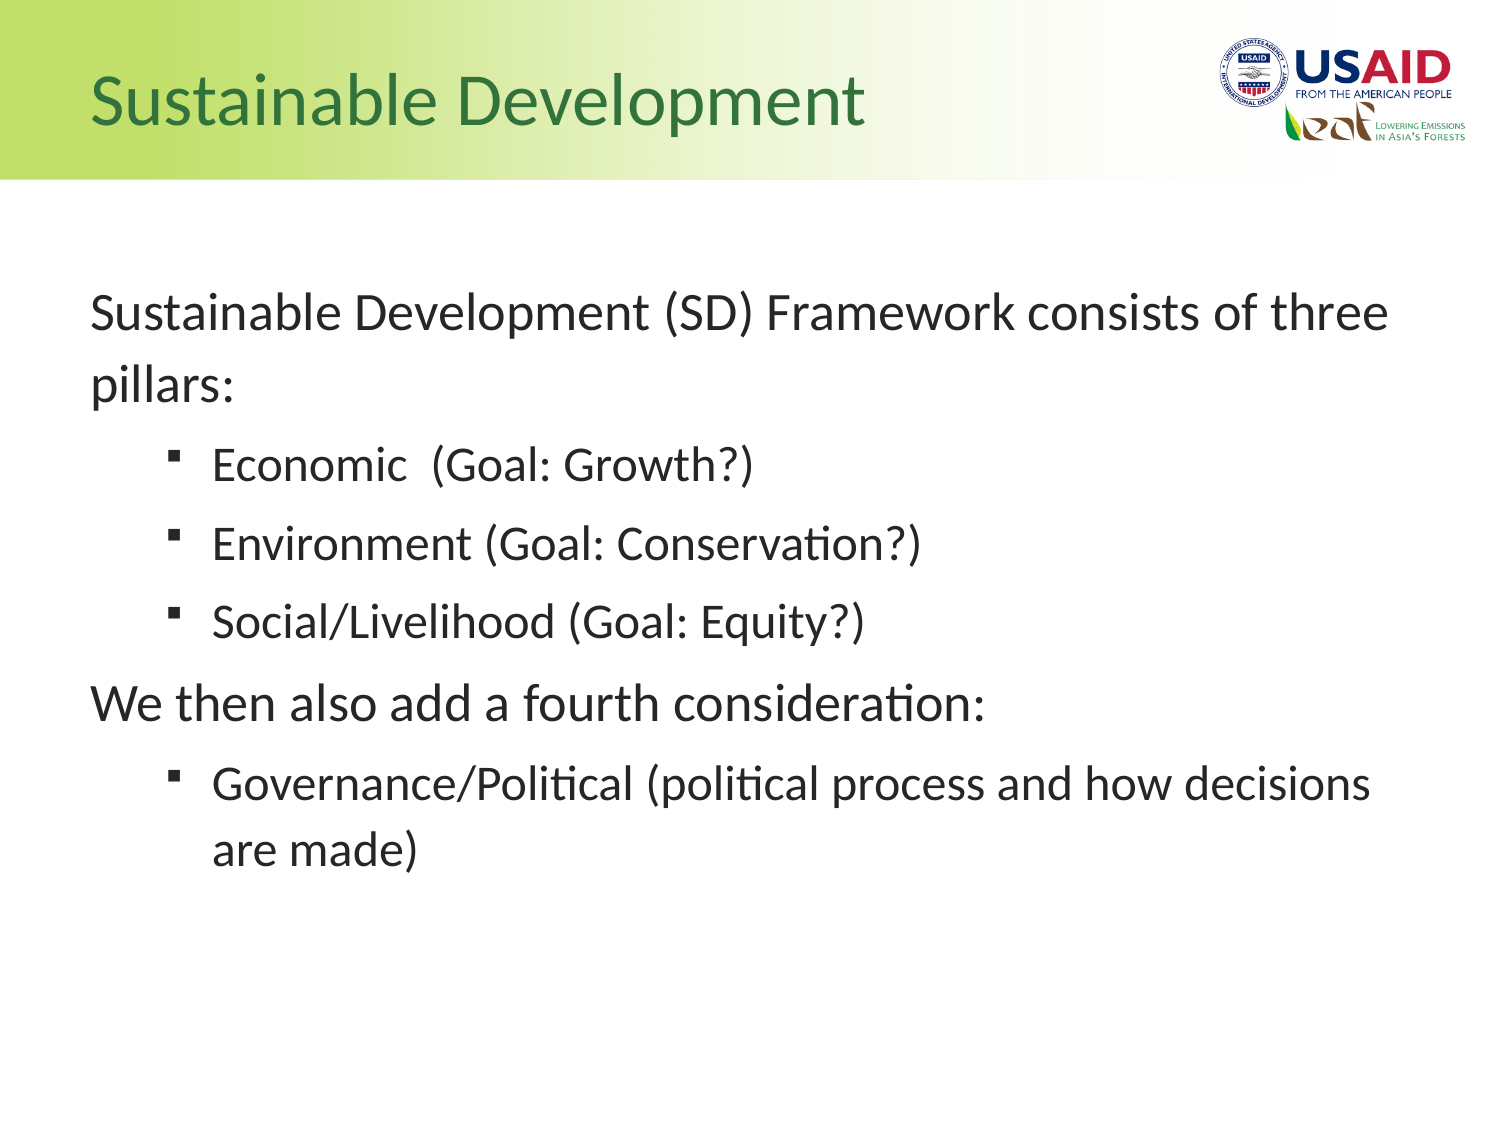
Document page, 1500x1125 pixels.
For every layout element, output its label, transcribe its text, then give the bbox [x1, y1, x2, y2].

list Sustainable Development (SD) Framework consists of three pillars: Economic (Goal: Growth?) Environment (Goal: Conservation?) Social/Livelihood (Goal: Equity?) We then also add a fourth consideration: Governance/Political (political process and how decisions are made) [75, 262, 1425, 1005]
picture [0, 0, 1500, 1125]
title Sustainable Development [75, 14, 1180, 178]
